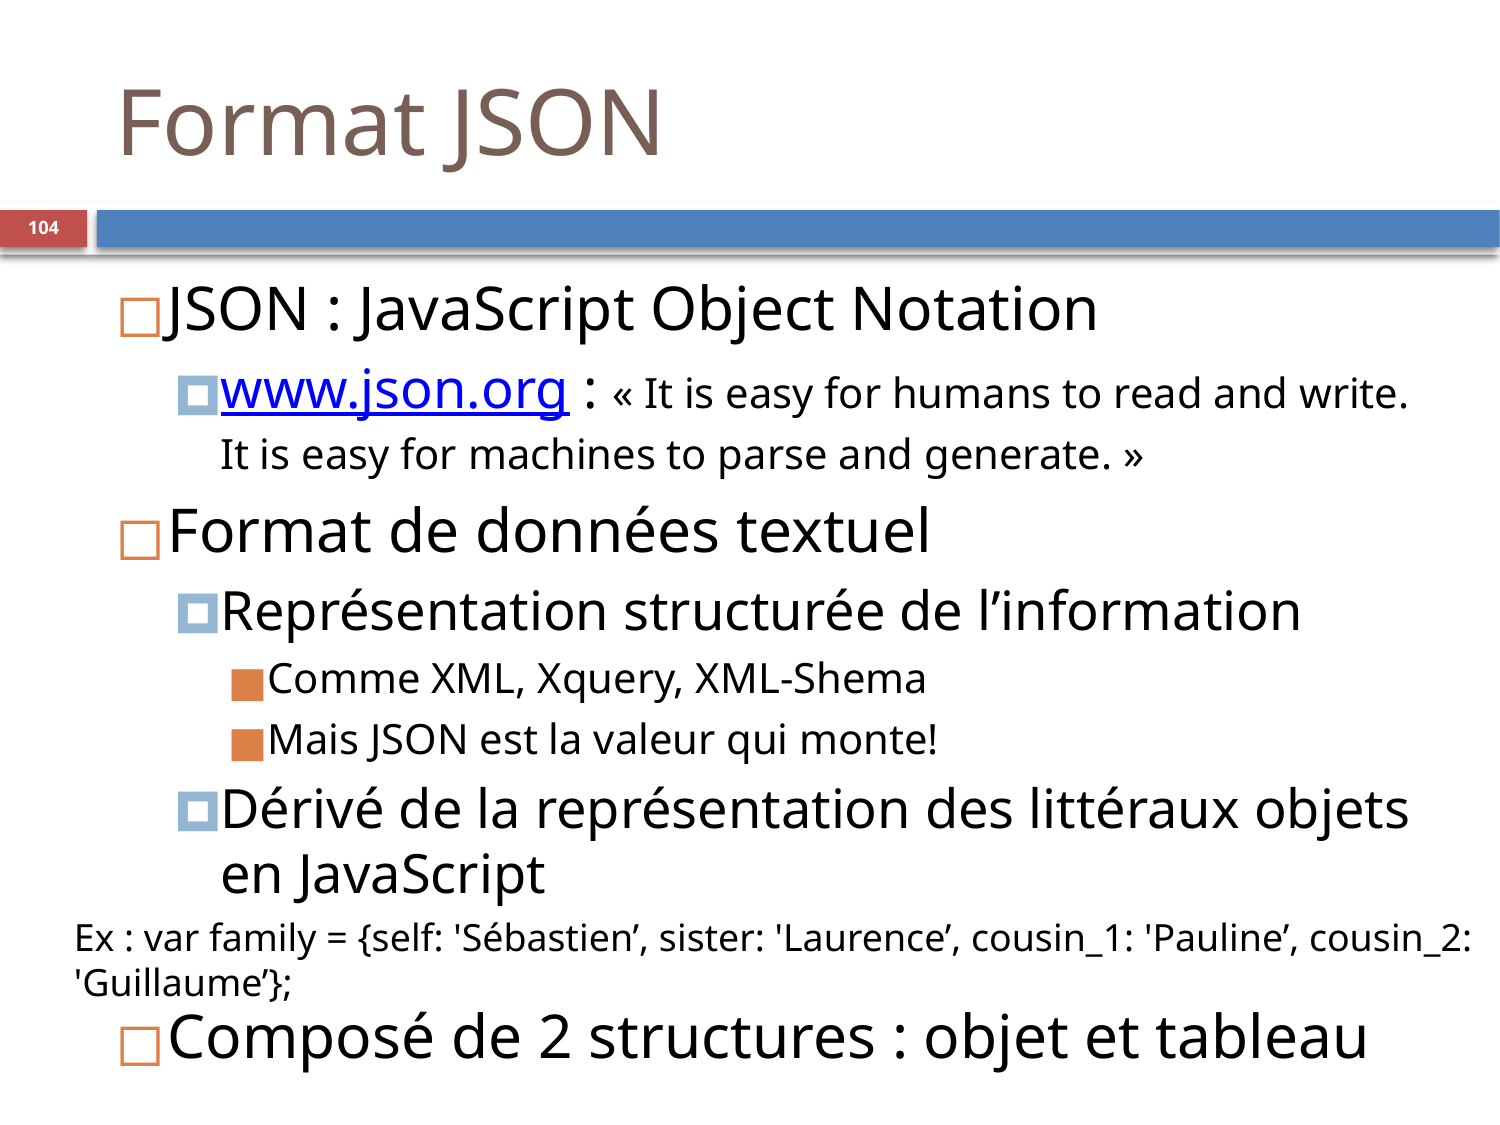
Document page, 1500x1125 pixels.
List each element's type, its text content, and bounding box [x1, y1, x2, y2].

text_box Format JSON [100, 37, 1438, 200]
text_box ‹#› [0, 208, 88, 249]
text_box Ex : var family = {self: 'Sébastien’, sister: 'Laurence’, cousin_1: 'Pauline’, cousin_2: 'Guillaume’}; [51, 906, 1500, 1012]
text_box JSON : JavaScript Object Notation www.json.org : « It is easy for humans to read and write. It is easy for machines to parse and generate. » Format de données textuel Représentation structurée de l’information Comme XML, Xquery, XML-Shema Mais JSON est la valeur qui monte! Dérivé de la représentation des littéraux objets en JavaScript Composé de 2 structures : objet et tableau [100, 262, 1462, 906]
text_box JSON : JavaScript Object Notation www.json.org : « It is easy for humans to read and write. It is easy for machines to parse and generate. » Format de données textuel Représentation structurée de l’information Comme XML, Xquery, XML-Shema Mais JSON est la valeur qui monte! Dérivé de la représentation des littéraux objets en JavaScript Composé de 2 structures : objet et tableau [100, 1012, 1462, 1125]
